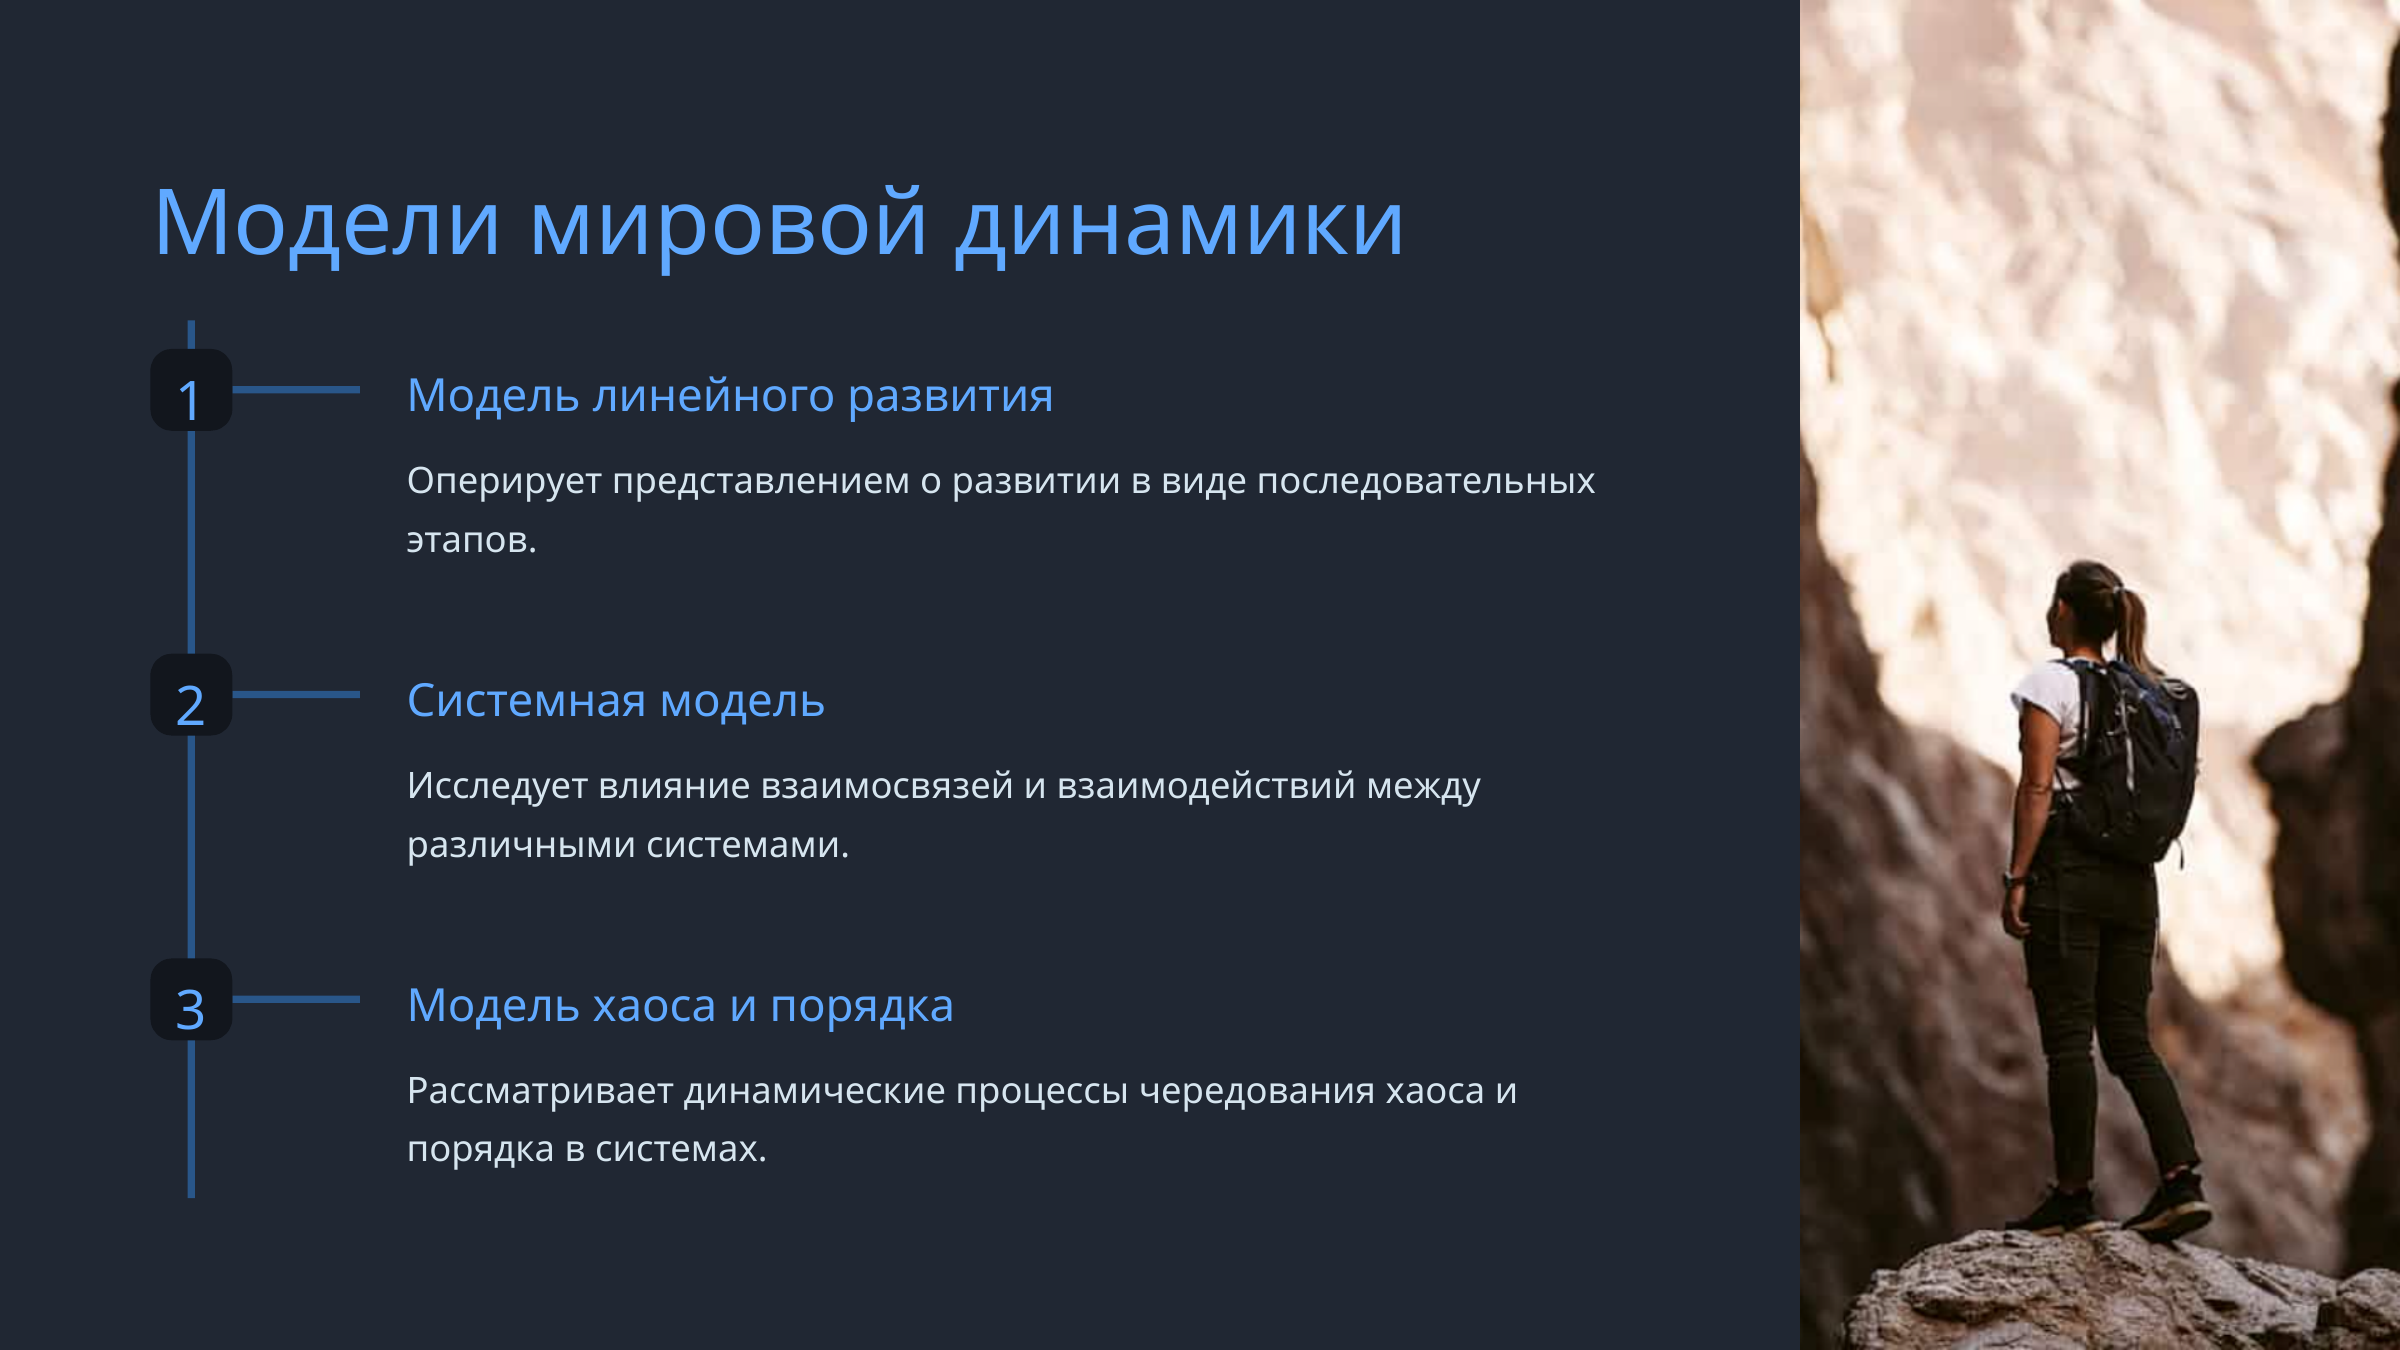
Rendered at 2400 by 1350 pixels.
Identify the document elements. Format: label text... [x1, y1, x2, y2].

text_box Модели мировой динамики [136, 151, 1451, 266]
text_box [187, 736, 195, 958]
text_box Модель хаоса и порядка [391, 966, 957, 1024]
text_box [150, 958, 233, 1041]
text_box [233, 690, 360, 699]
text_box 2 [176, 660, 207, 729]
text_box Модель линейного развития [391, 356, 1064, 414]
text_box [233, 386, 360, 394]
text_box [0, 0, 1799, 1350]
picture [1799, 0, 2400, 1350]
text_box [233, 995, 360, 1003]
text_box [150, 348, 233, 431]
text_box Системная модель [391, 661, 848, 719]
text_box 3 [176, 965, 206, 1034]
text_box 1 [180, 355, 203, 424]
text_box Рассматривает динамические процессы чередования хаоса и порядка в системах. [391, 1045, 1664, 1162]
text_box Оперирует представлением о развитии в виде последовательных этапов. [391, 435, 1664, 553]
text_box Исследует влияние взаимосвязей и взаимодействий между различными системами. [391, 740, 1664, 857]
text_box [187, 320, 195, 348]
text_box [150, 653, 233, 736]
text_box [187, 1041, 195, 1199]
text_box [187, 431, 195, 653]
